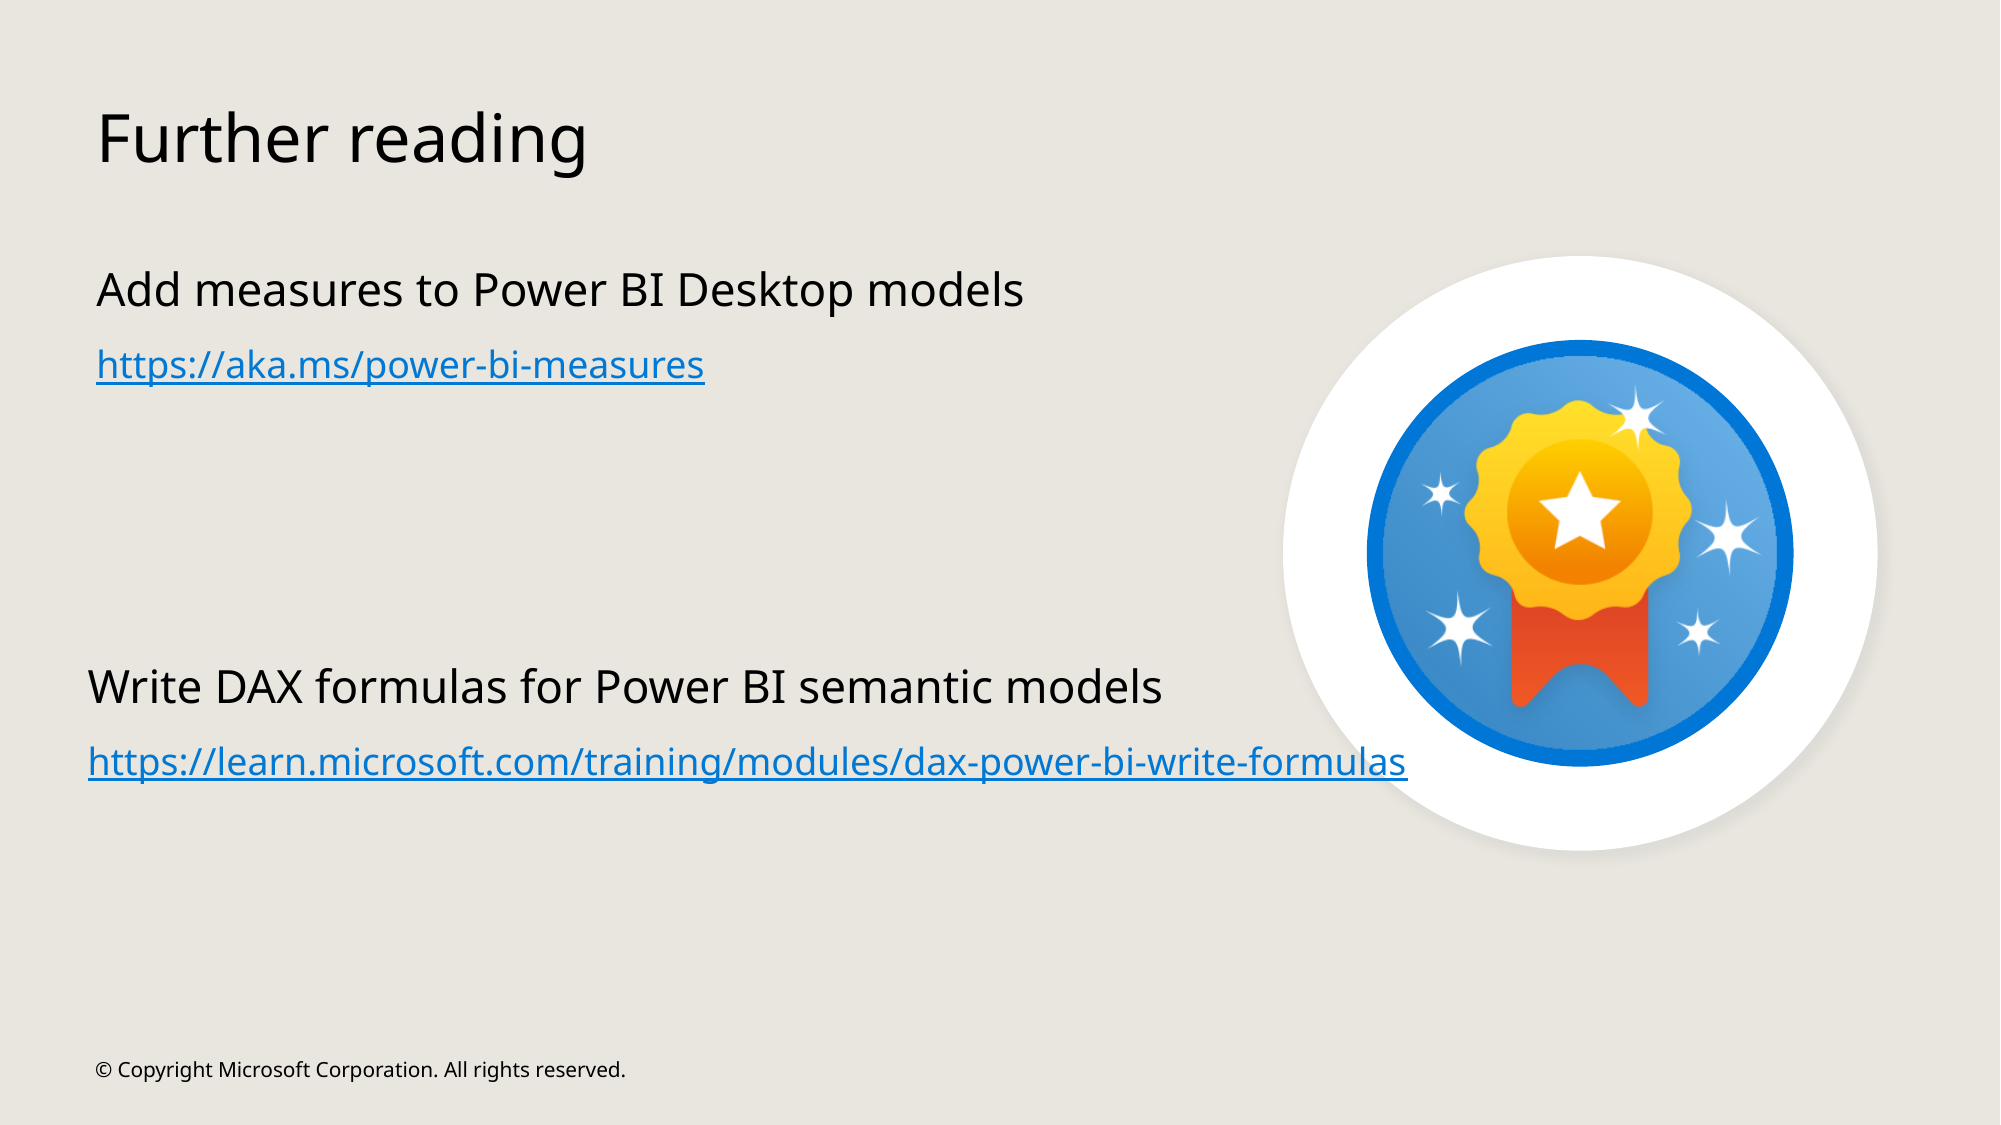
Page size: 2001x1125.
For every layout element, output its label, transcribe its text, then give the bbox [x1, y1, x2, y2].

list https://aka.ms/power-bi-measures [96, 341, 1282, 387]
list Add measures to Power BI Desktop models [96, 261, 1282, 317]
text_box https://learn.microsoft.com/training/modules/dax-power-bi-write-formulas [87, 738, 1282, 789]
text_box Write DAX formulas for Power BI semantic models [87, 657, 1282, 713]
title Further reading [96, 96, 1903, 177]
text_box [1282, 255, 1878, 851]
